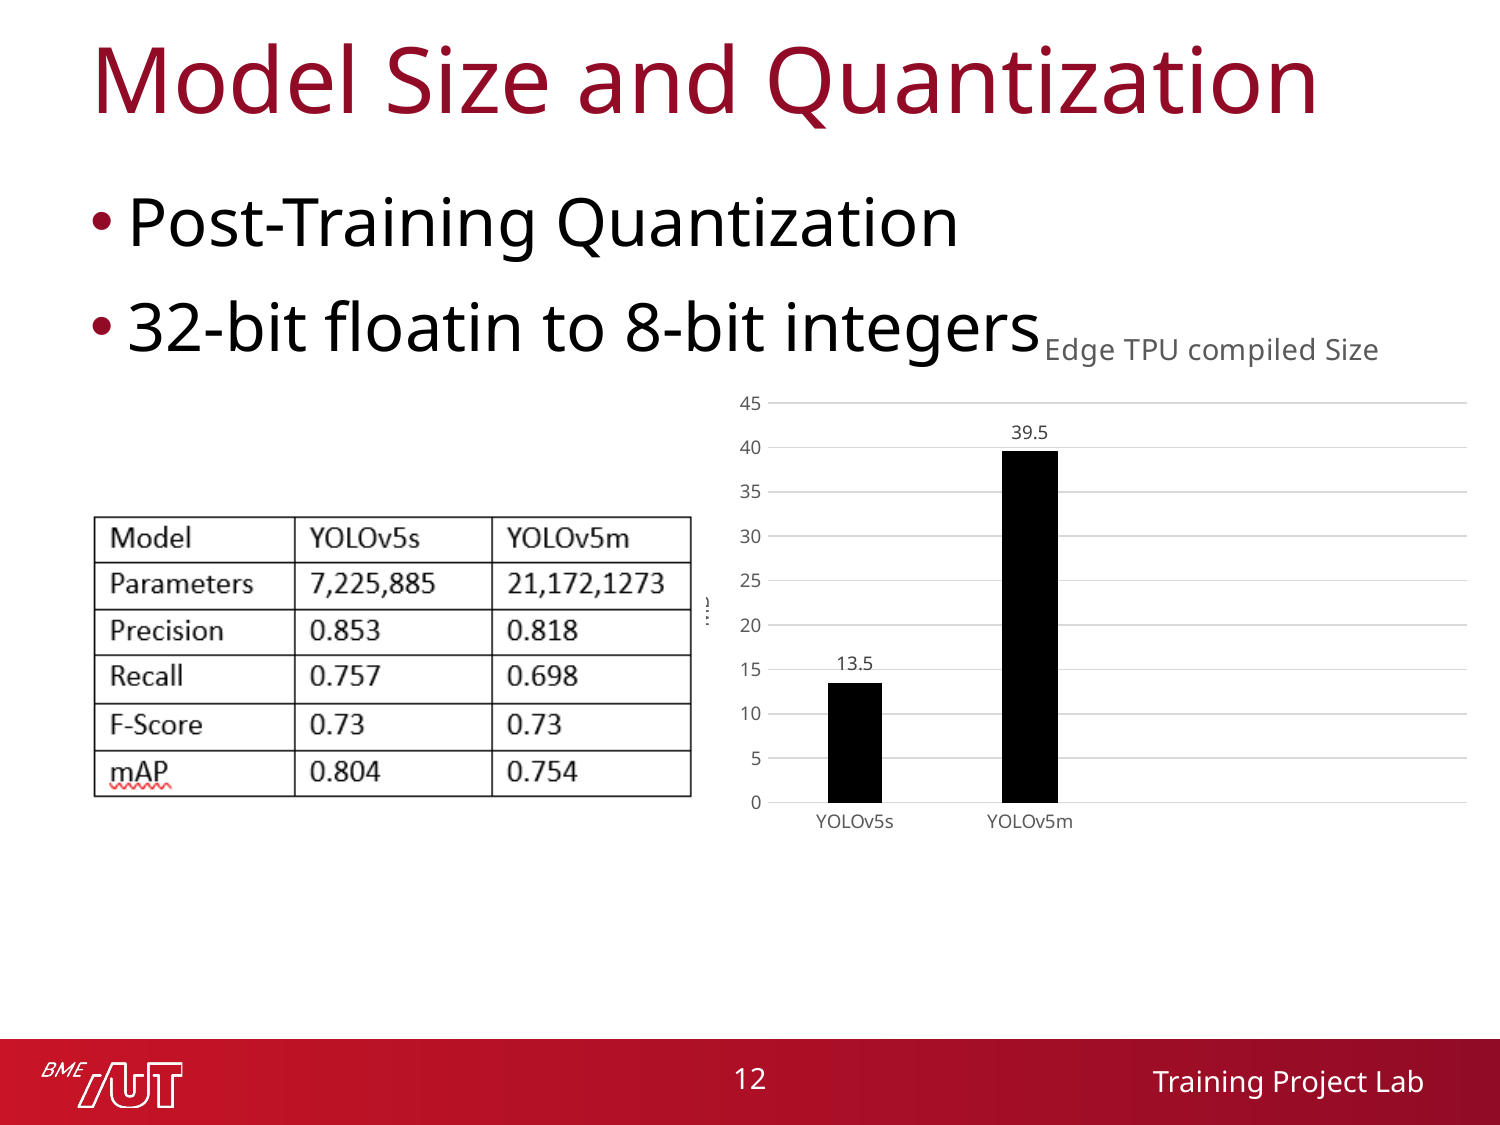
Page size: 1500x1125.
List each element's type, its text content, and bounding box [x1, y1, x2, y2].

title Model Size and Quantization [75, 18, 1425, 149]
footer Training Project Lab [812, 1054, 1425, 1107]
slide_number 12 [705, 1054, 795, 1107]
list Post-Training Quantization 32-bit floatin to 8-bit integers [75, 172, 1425, 1019]
chart [567, 293, 1500, 914]
picture [80, 501, 706, 814]
